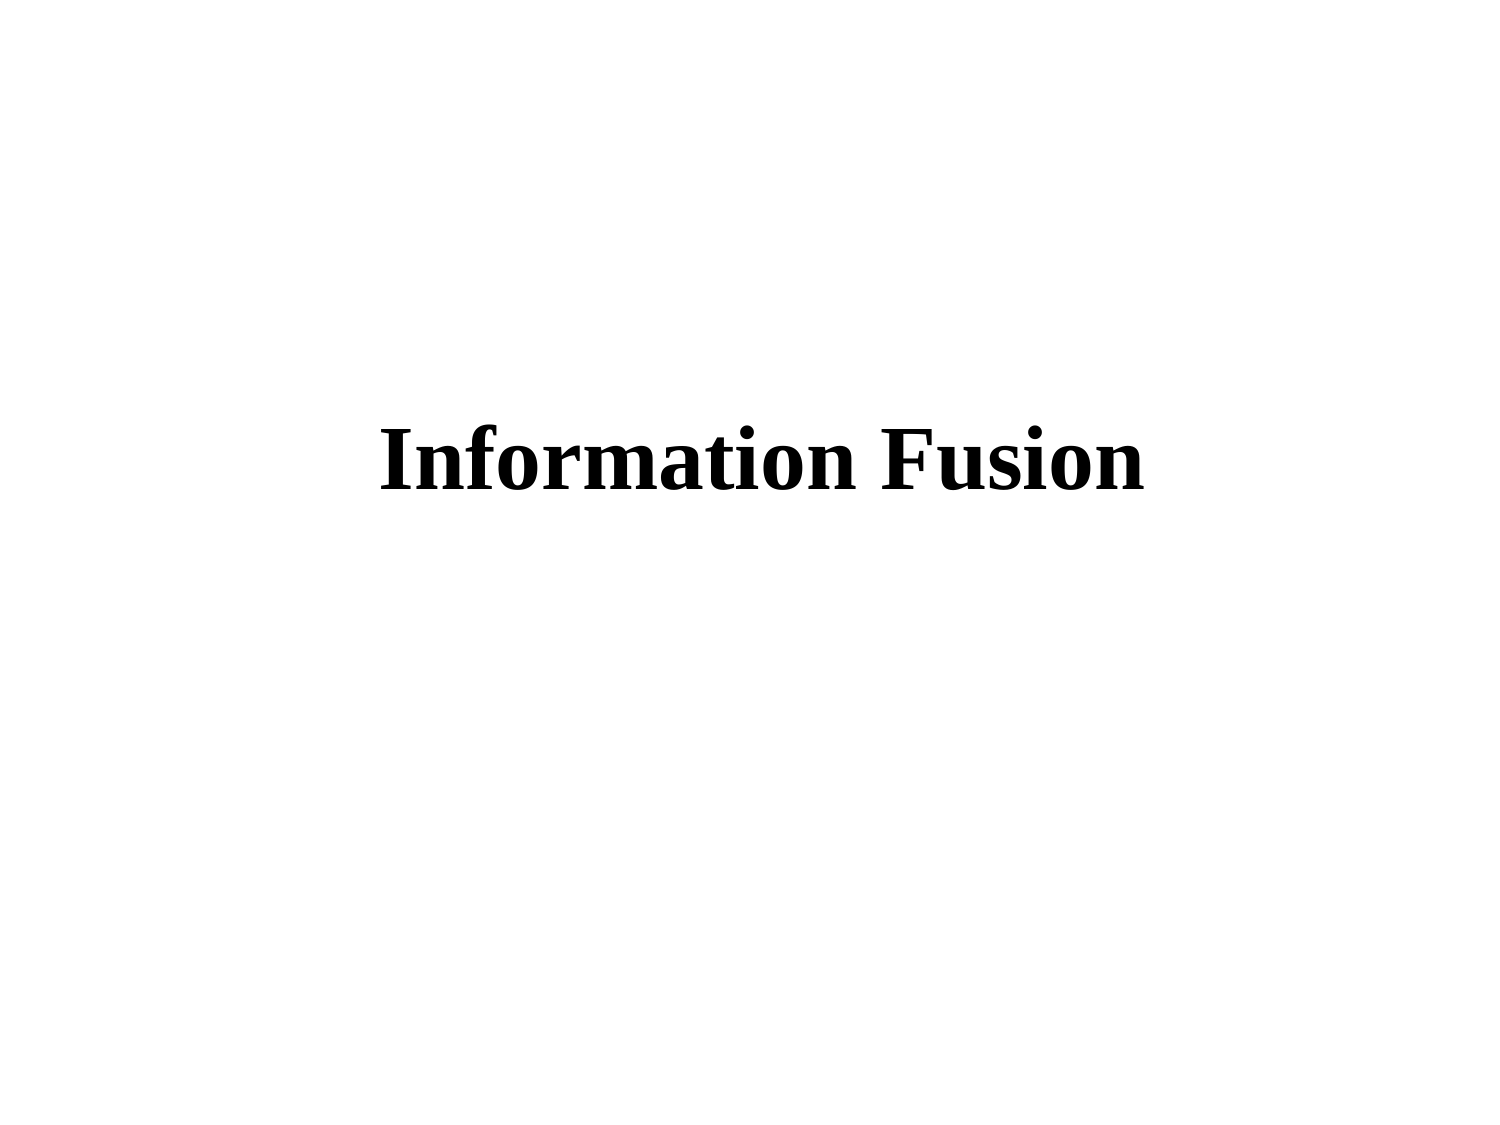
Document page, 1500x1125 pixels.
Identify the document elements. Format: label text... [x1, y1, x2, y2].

title Information Fusion [124, 441, 1401, 684]
